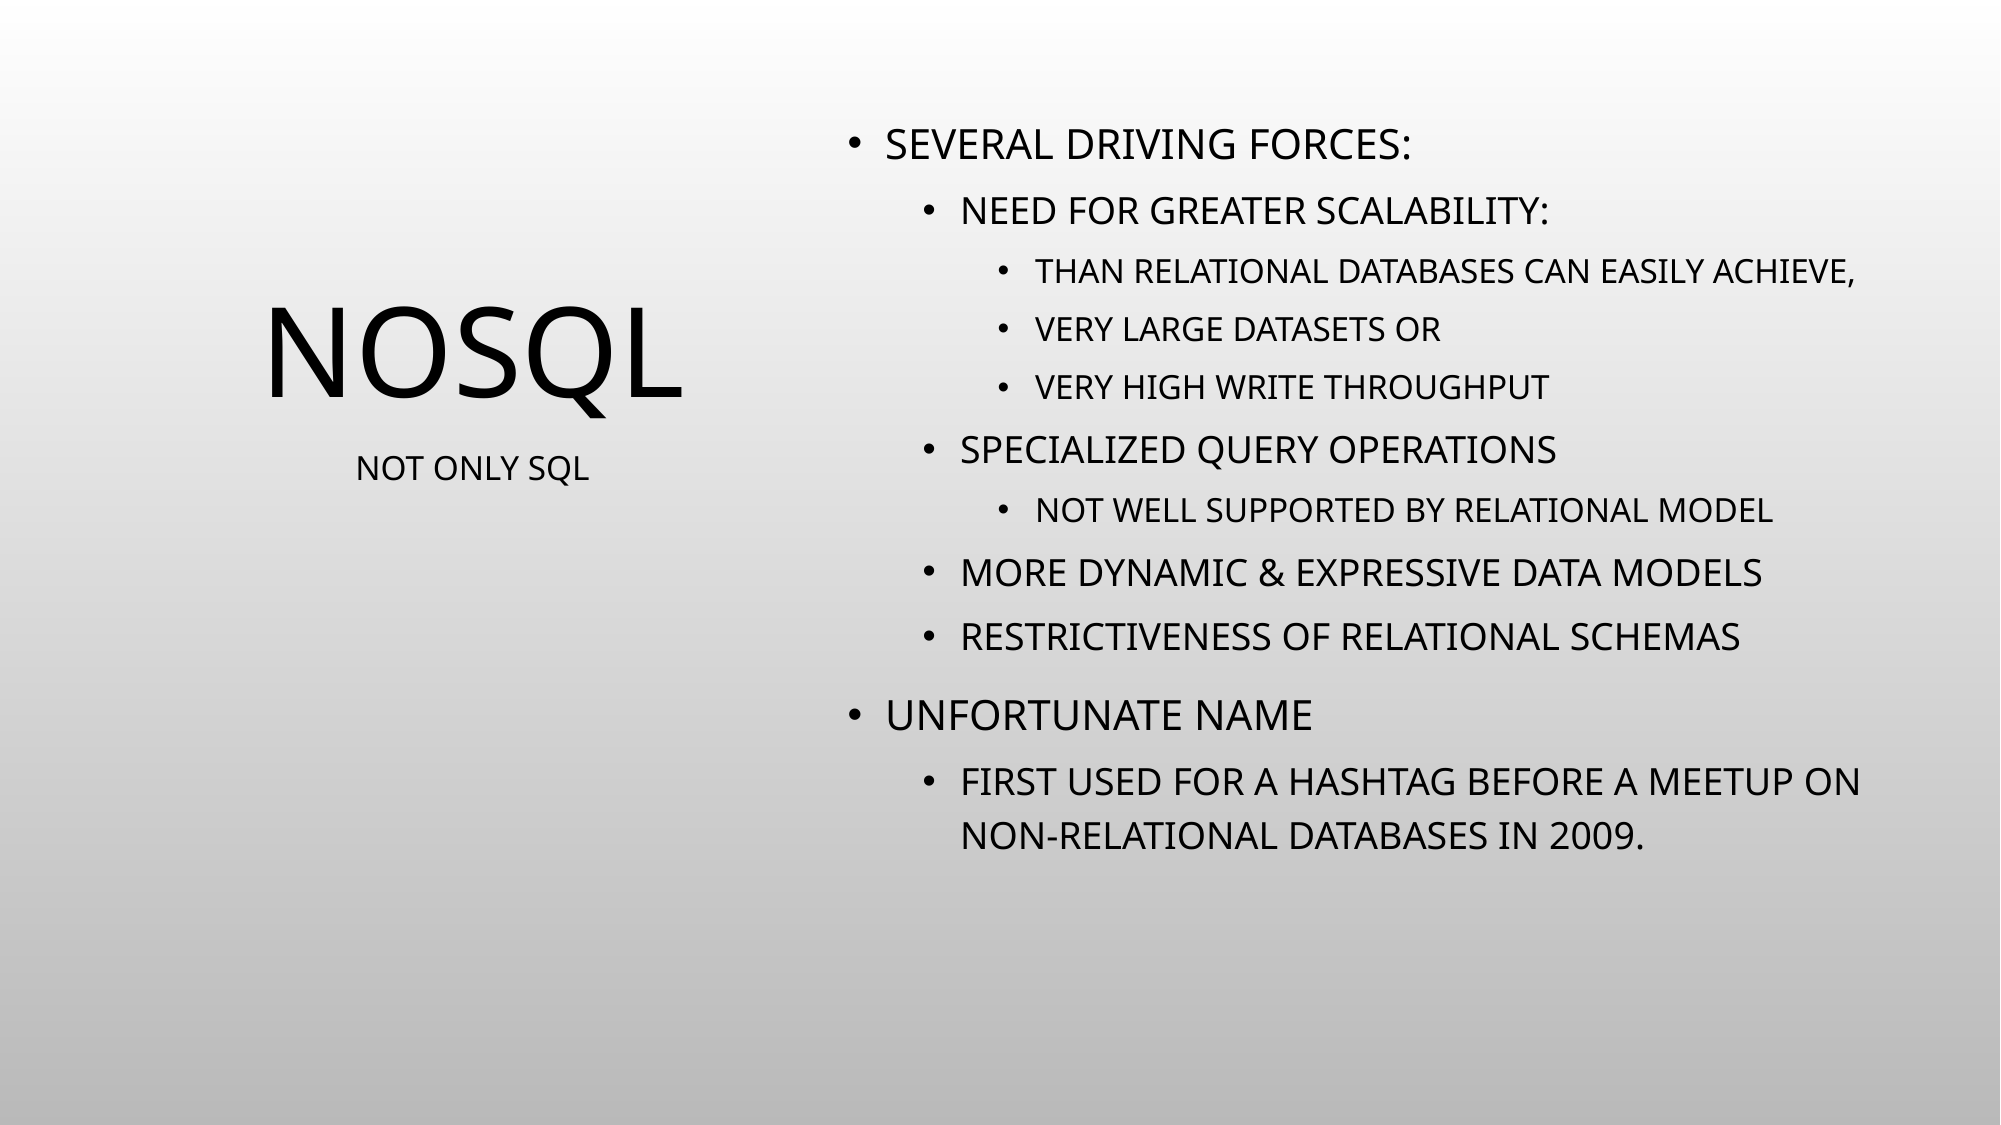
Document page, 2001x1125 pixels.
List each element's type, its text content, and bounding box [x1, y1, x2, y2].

list several driving forces: need for greater scalability: than relational databases can easily achieve, very large datasets or very high write throughput Specialized query operations not well supported by relational model More dynamic & Expressive data models restrictiveness of relational schemas Unfortunate name First Used for a hashtag before a meetup on non-relational Databases in 2009. [833, 99, 1879, 950]
title NoSQL [149, 99, 796, 431]
list Not only SQL [149, 431, 796, 950]
